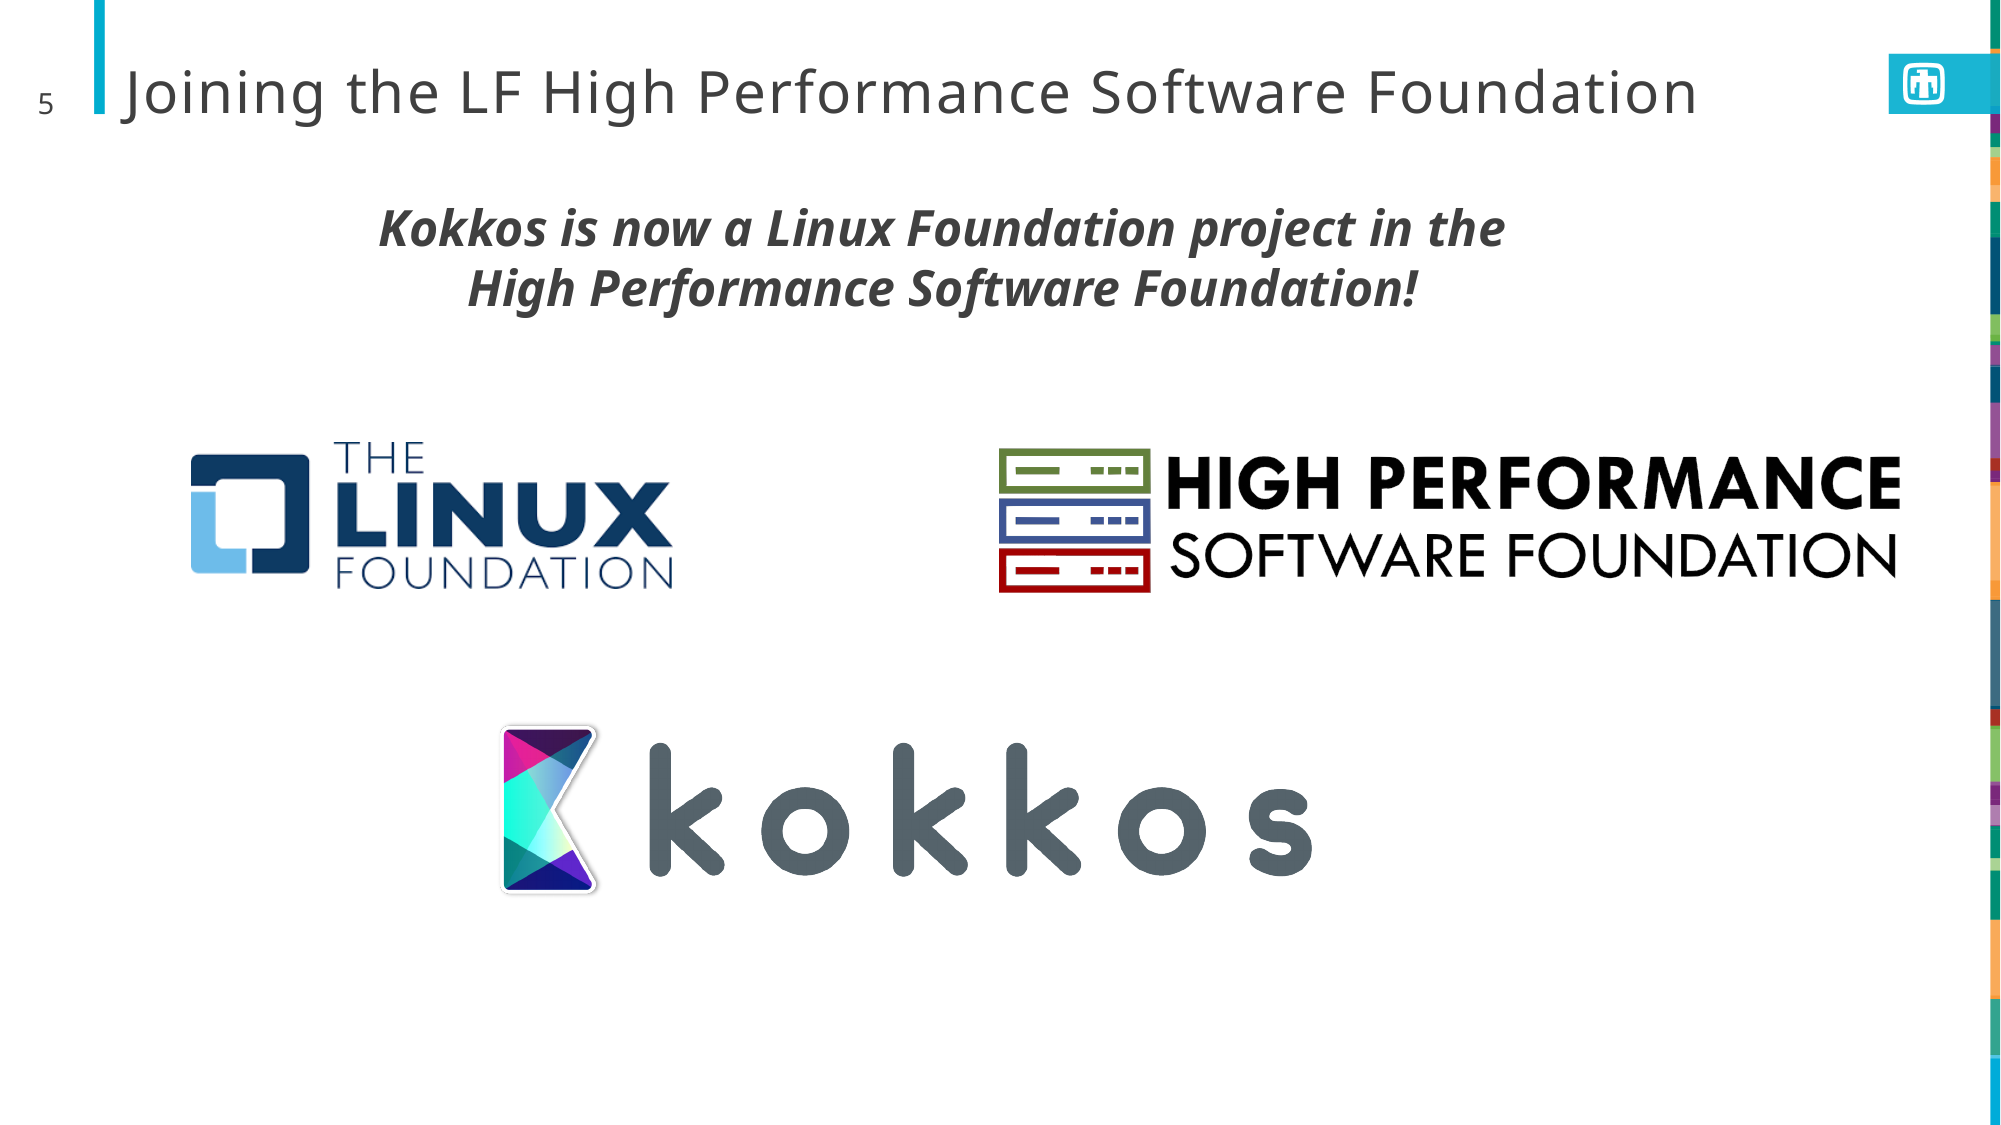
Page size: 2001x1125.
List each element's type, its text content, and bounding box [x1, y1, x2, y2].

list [999, 442, 1903, 599]
title Joining the LF High Performance Software Foundation [118, 58, 1838, 153]
text_box Kokkos is now a Linux Foundation project in the High Performance Software Foundation! [366, 189, 1519, 1021]
slide_number 5 [0, 58, 92, 153]
picture [0, 0, 2001, 1125]
